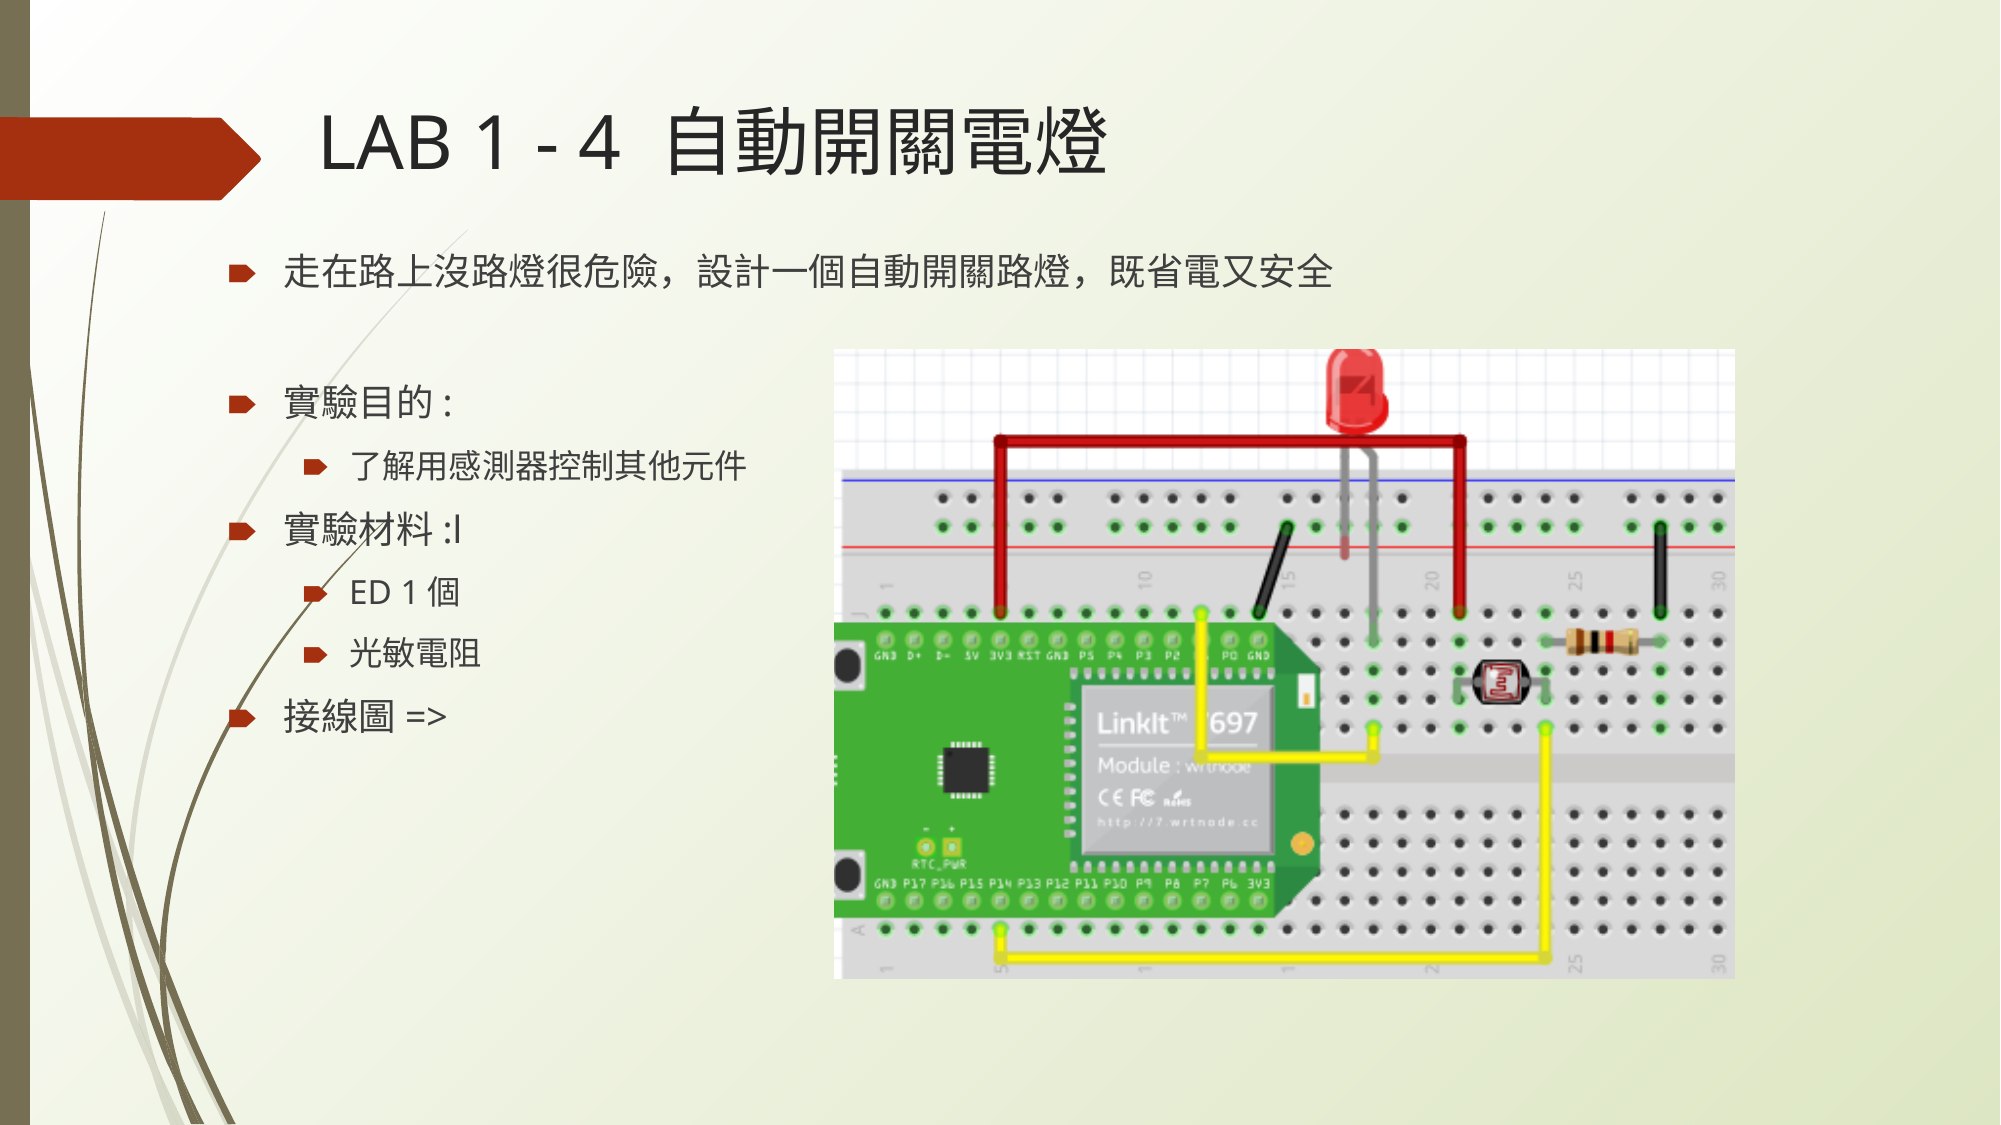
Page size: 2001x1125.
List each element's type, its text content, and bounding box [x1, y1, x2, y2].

text_box LAB 1 - 4 自動開關電燈 [302, 86, 1928, 224]
list 走在路上沒路燈很危險，設計一個自動開關路燈，既省電又安全 實驗目的: 了解用感測器控制其他元件 實驗材料:l ED 1個 光敏電阻 接線圖=> [212, 239, 1675, 860]
picture [834, 349, 1736, 979]
